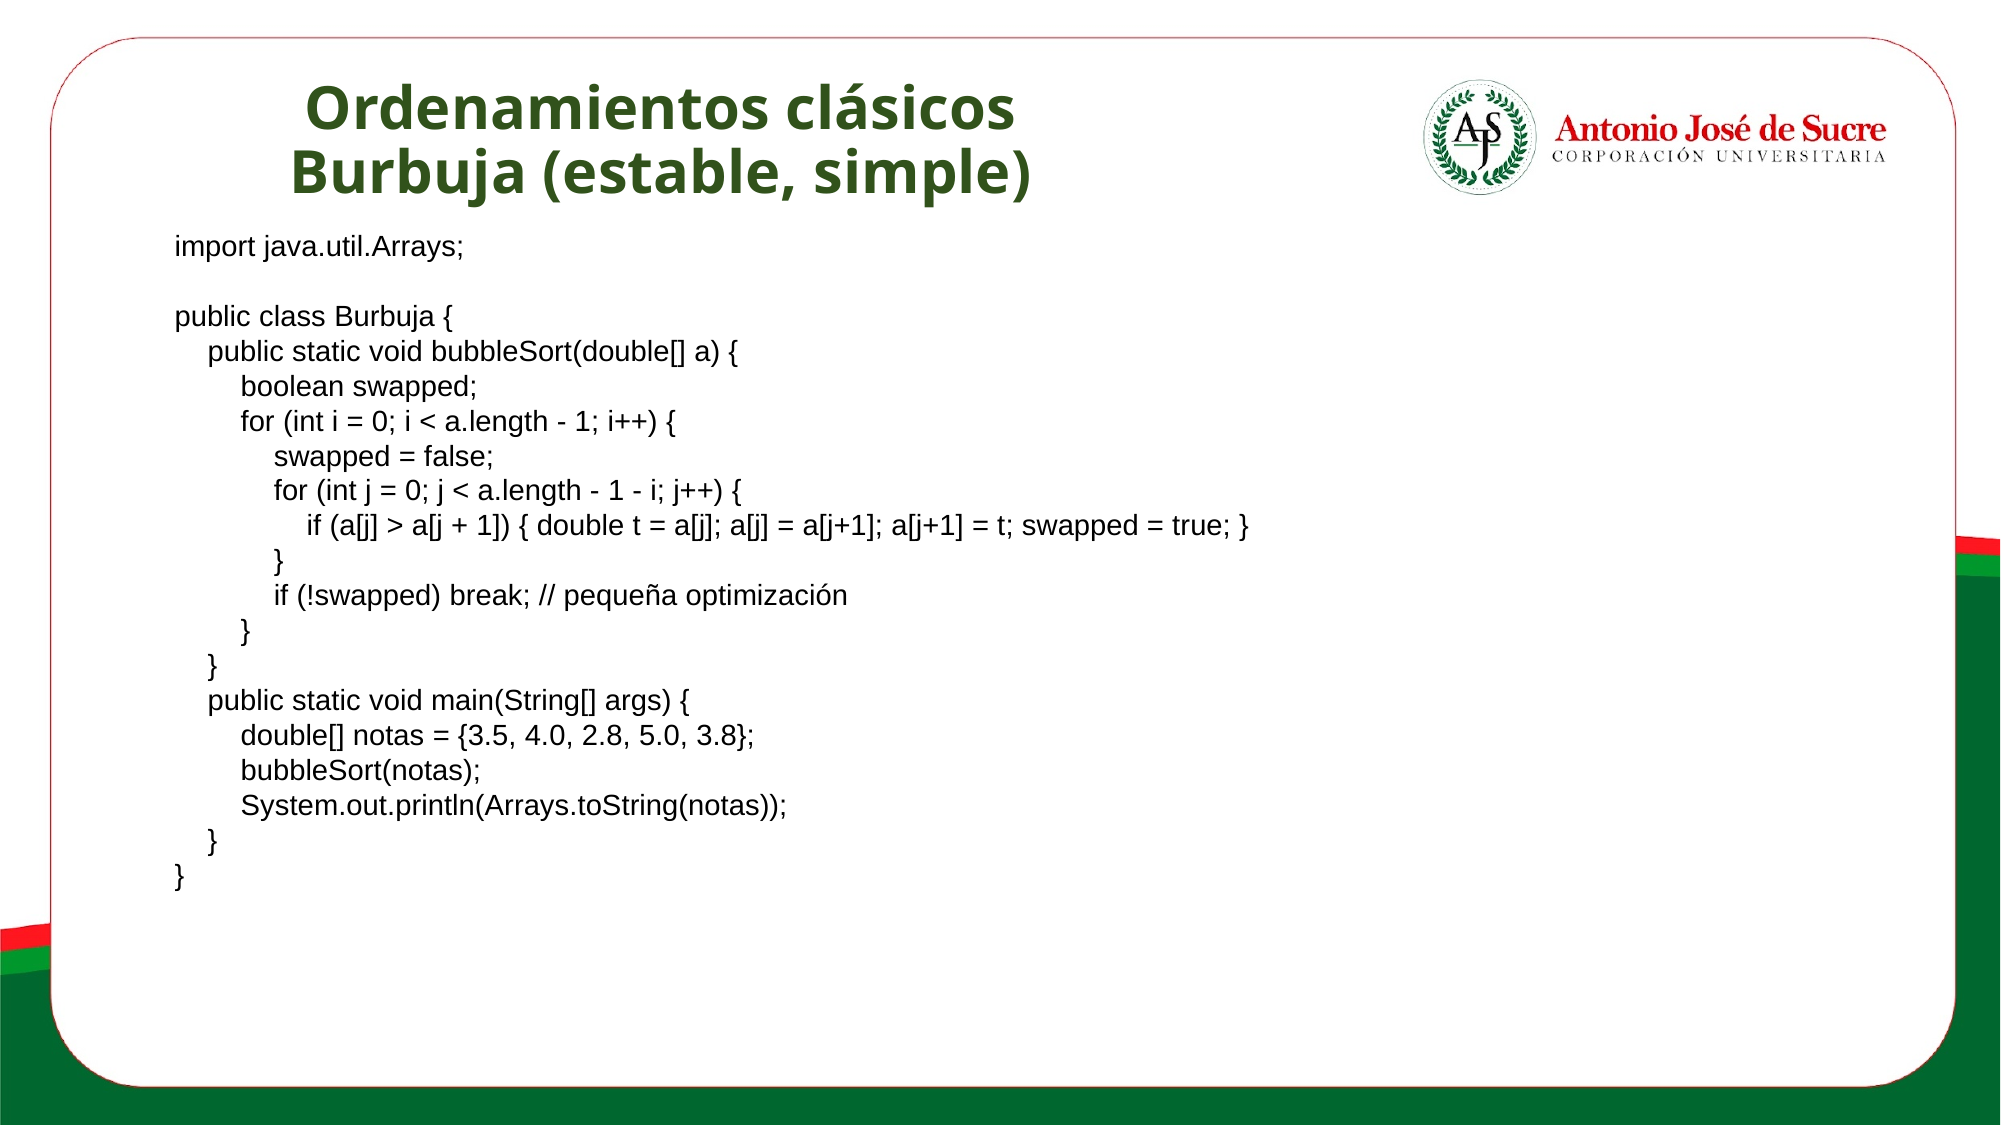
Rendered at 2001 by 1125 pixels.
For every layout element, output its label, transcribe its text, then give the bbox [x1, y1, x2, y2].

title Ordenamientos clásicos Burbuja (estable, simple) [0, 69, 1524, 287]
text_box import java.util.Arrays; public class Burbuja { public static void bubbleSort(double[] a) { boolean swapped; for (int i = 0; i < a.length - 1; i++) { swapped = false; for (int j = 0; j < a.length - 1 - i; j++) { if (a[j] > a[j + 1]) { double t = a[j]; a[j] = a[j+1]; a[j+1] = t; swapped = true; } } if (!swapped) break; // pequeña optimización } } public static void main(String[] args) { double[] notas = {3.5, 4.0, 2.8, 5.0, 3.8}; bubbleSort(notas); System.out.println(Arrays.toString(notas)); } } [159, 219, 1453, 899]
picture [0, 0, 2001, 1125]
